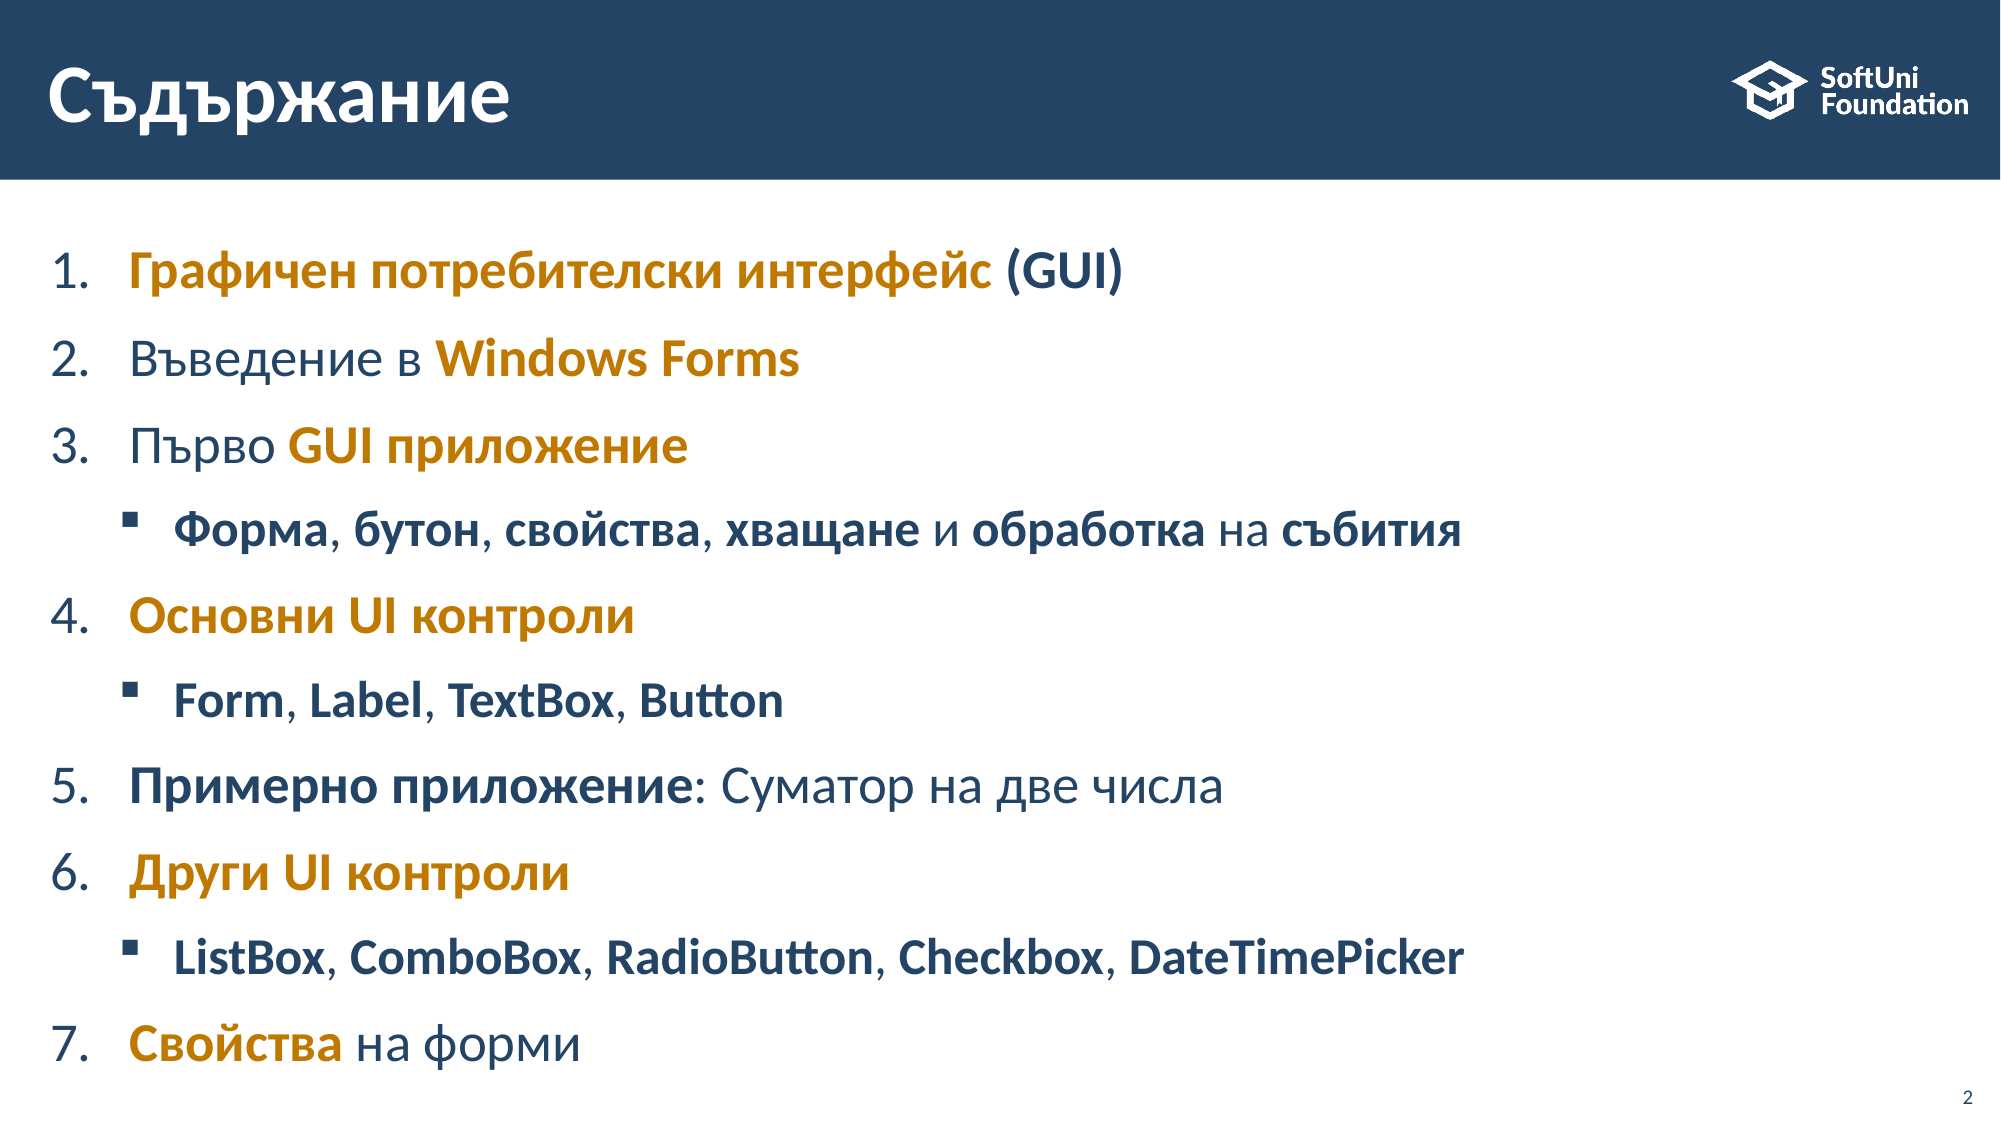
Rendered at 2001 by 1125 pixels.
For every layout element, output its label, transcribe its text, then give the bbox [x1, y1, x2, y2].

picture [1731, 60, 1968, 120]
text_box 2 [1927, 1067, 1989, 1117]
title Съдържание [31, 16, 1716, 162]
list ​Графичен потребителски интерфейс (GUI) Въведение в Windows Forms Първо GUI приложение Форма, бутон, свойства, хващане и обработка на събития ​Основни UI контроли Form, Label, TextBox, Button ​Примерно приложение: Суматор на две числа ​Други UI контроли ListBox, ComboBox, RadioButton, Checkbox, DateTimePicker ​Свойства на форми [32, 224, 1965, 1080]
